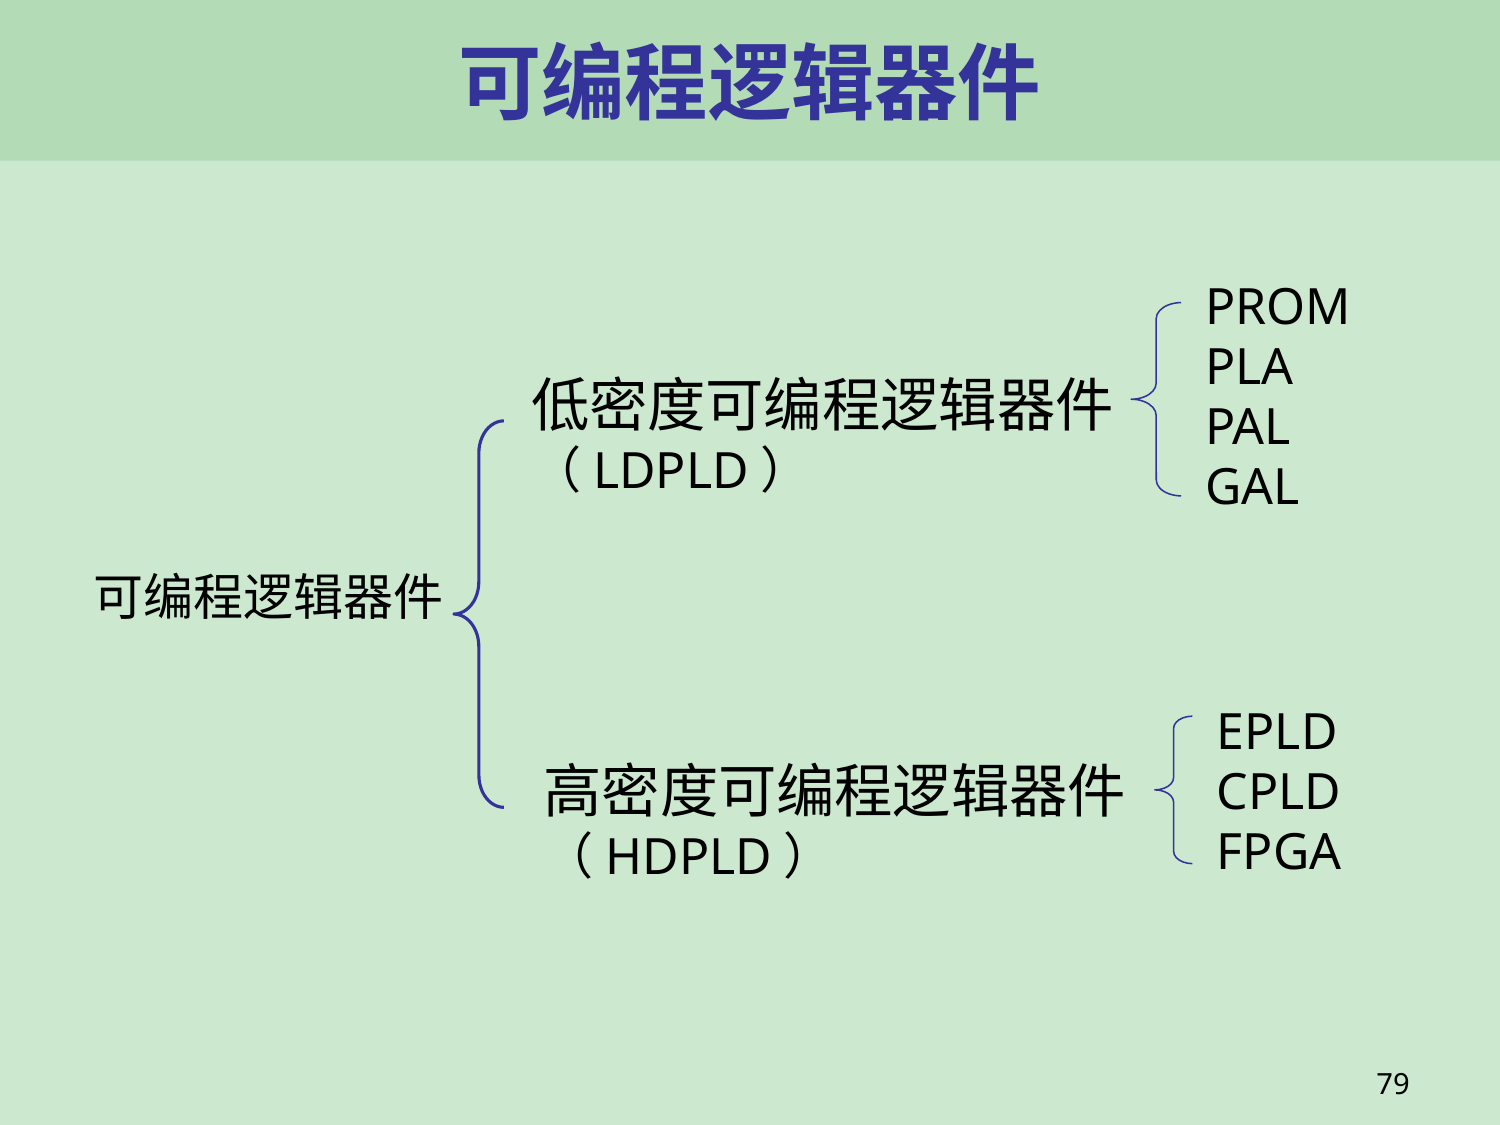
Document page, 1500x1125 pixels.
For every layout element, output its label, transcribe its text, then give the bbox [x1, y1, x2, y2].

text_box 高密度可编程逻辑器件 （HDPLD） [528, 747, 1173, 844]
text_box [1131, 302, 1182, 496]
text_box PROM PLA PAL GAL [1190, 267, 1391, 558]
text_box 低密度可编程逻辑器件 （LDPLD） [516, 360, 1155, 458]
text_box EPLD CPLD FPGA [1202, 692, 1400, 905]
slide_number 79 [1112, 1037, 1426, 1113]
text_box [453, 420, 504, 808]
text_box 可编程逻辑器件 [78, 558, 471, 638]
title 可编程逻辑器件 [17, 11, 1483, 149]
text_box [1154, 716, 1193, 864]
